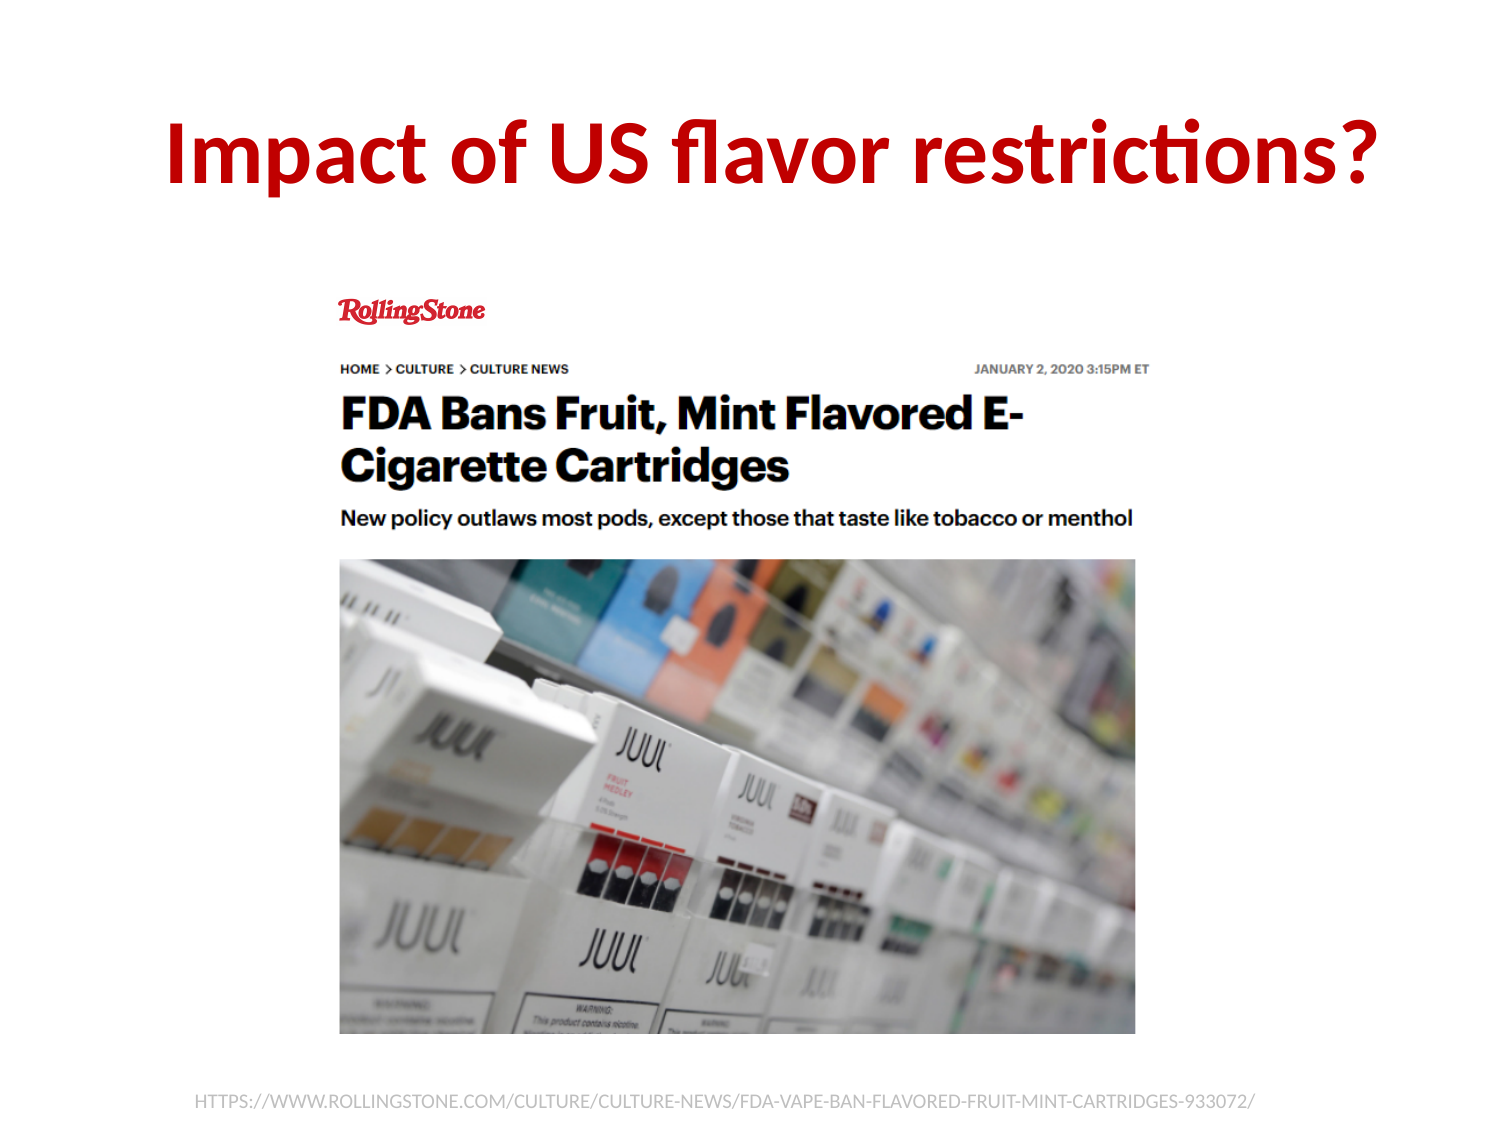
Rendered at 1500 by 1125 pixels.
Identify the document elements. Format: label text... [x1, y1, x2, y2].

picture [324, 558, 1148, 1034]
text_box HTTPS://WWW.ROLLINGSTONE.COM/CULTURE/CULTURE-NEWS/FDA-VAPE-BAN-FLAVORED-FRUIT-MINT-CARTRIDGES-933072/ [179, 1080, 1293, 1121]
picture [324, 358, 1162, 545]
picture [335, 297, 487, 326]
text_box Impact of US flavor restrictions? [149, 84, 1500, 210]
